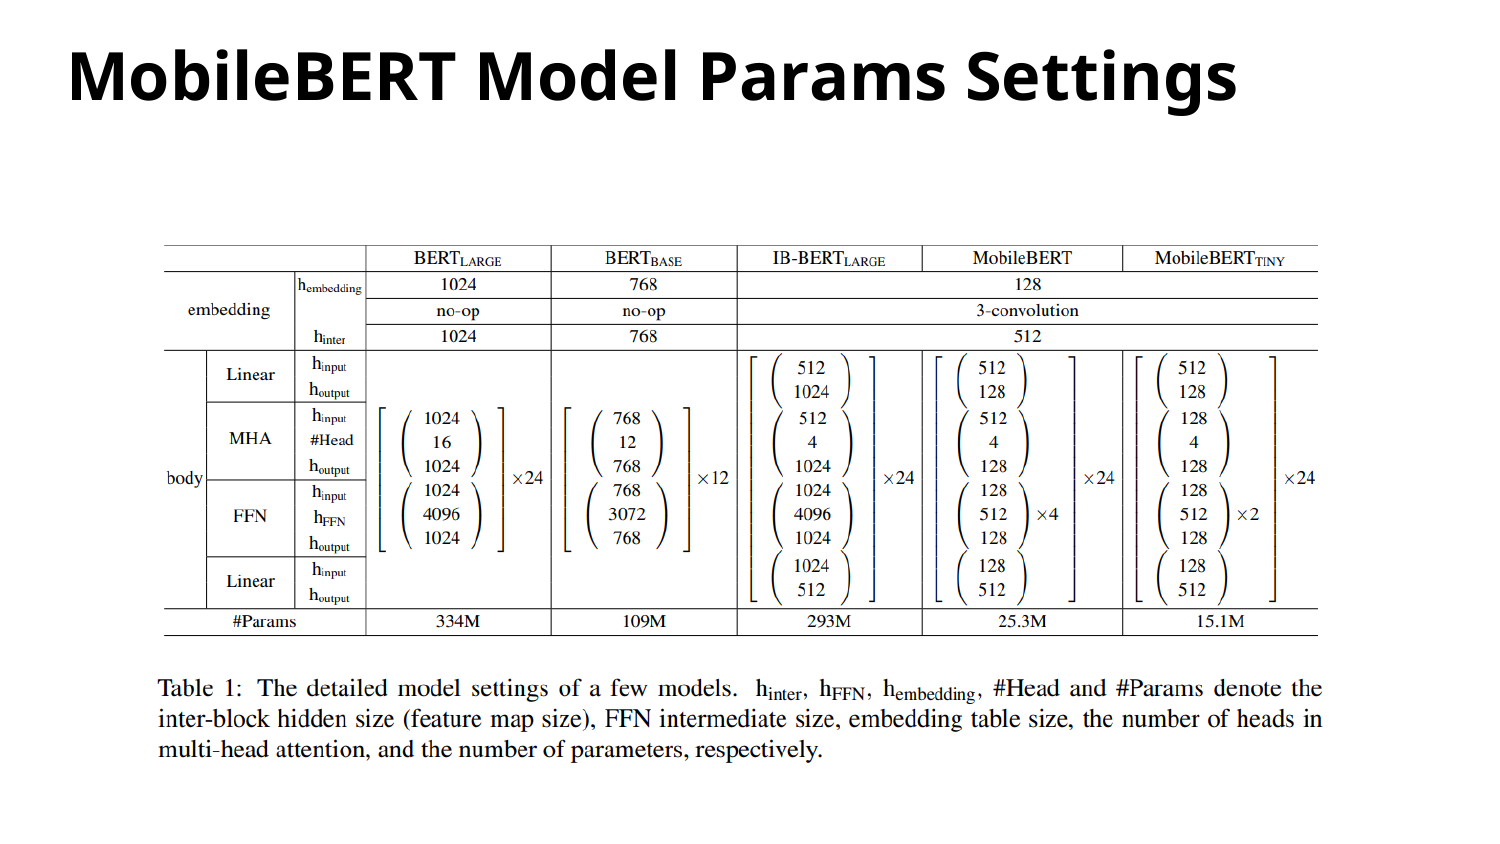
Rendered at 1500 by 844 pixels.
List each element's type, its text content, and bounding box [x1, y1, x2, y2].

title MobileBERT Model Params Settings [51, 16, 1449, 133]
picture [125, 200, 1375, 774]
